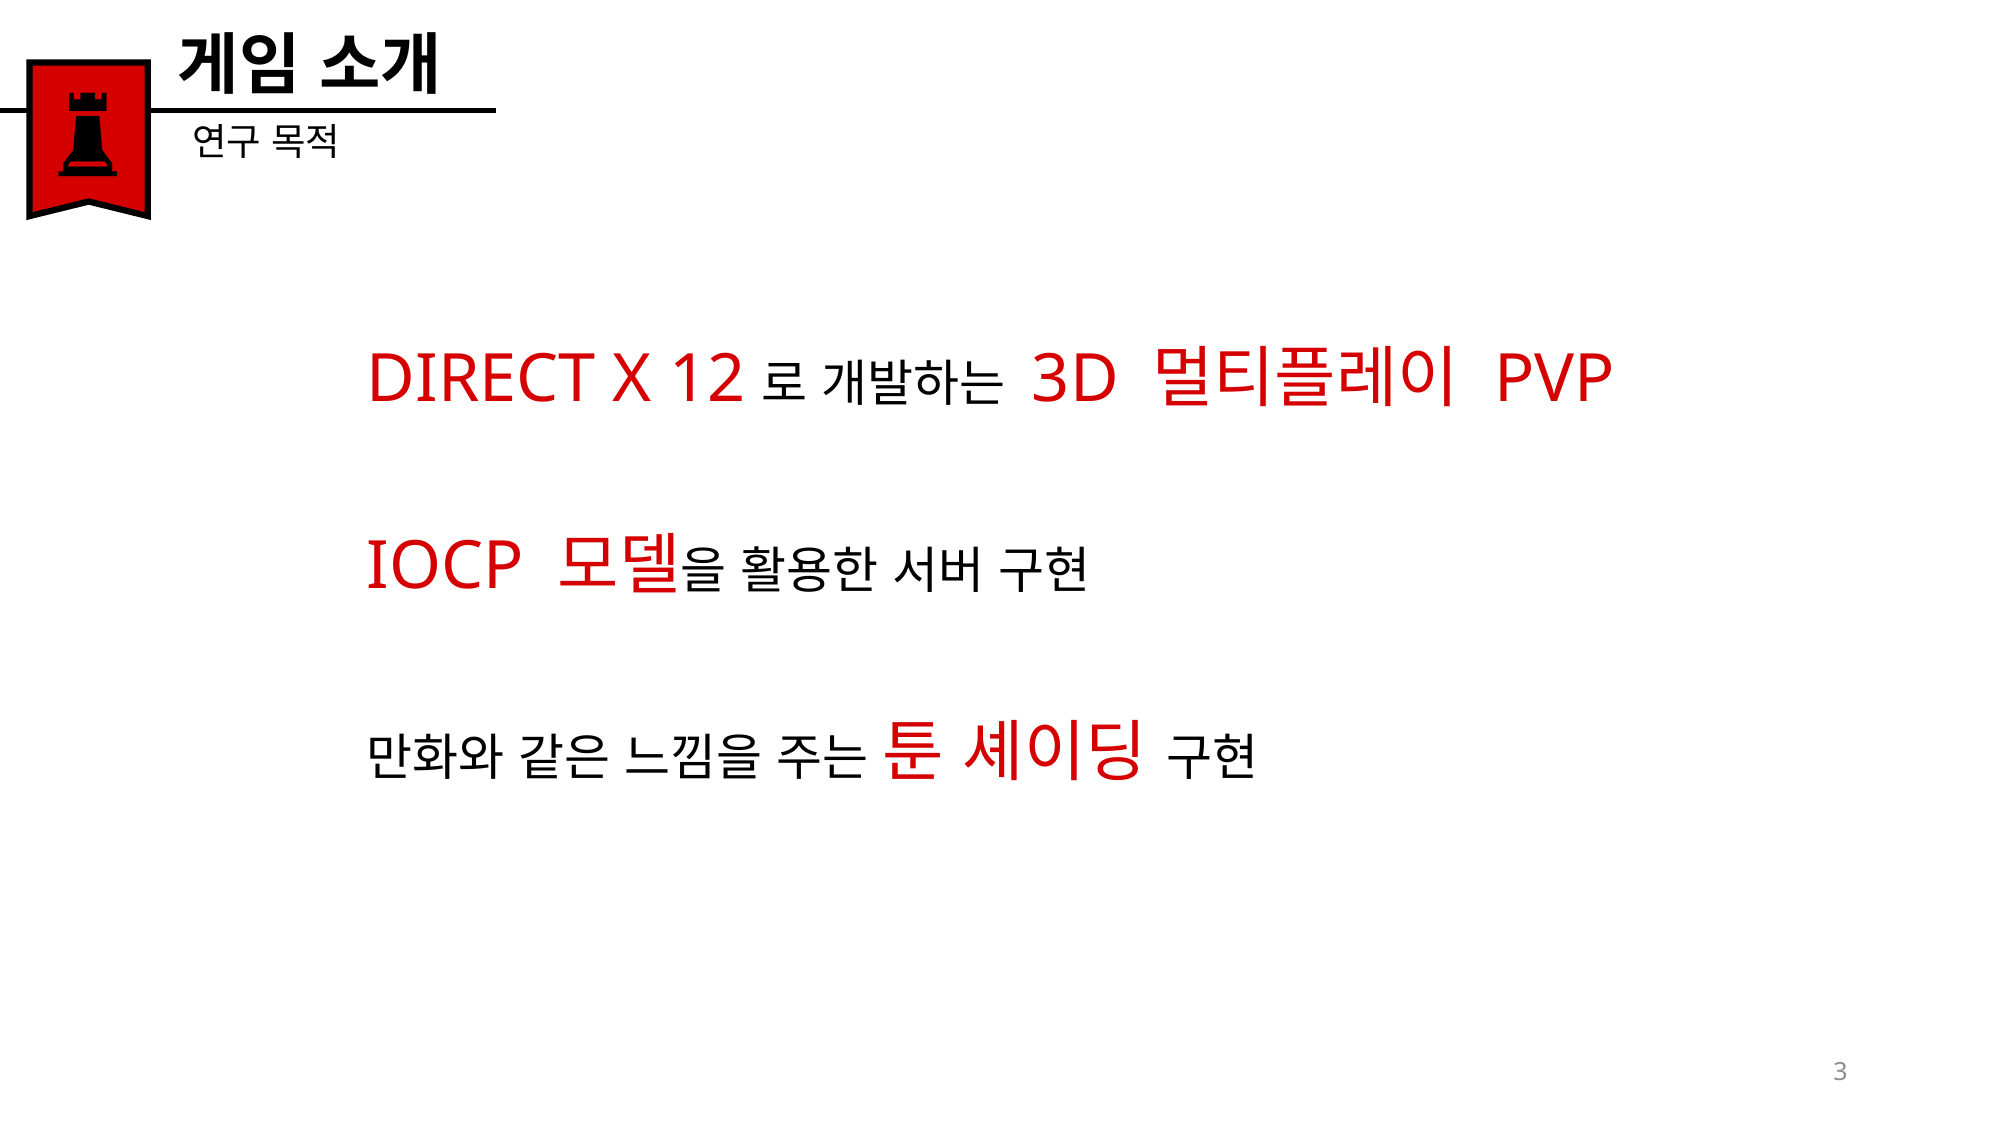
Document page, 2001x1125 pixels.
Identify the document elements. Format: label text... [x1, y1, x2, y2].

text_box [0, 14, 511, 217]
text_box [351, 327, 1648, 798]
slide_number 3 [1412, 1042, 1863, 1103]
